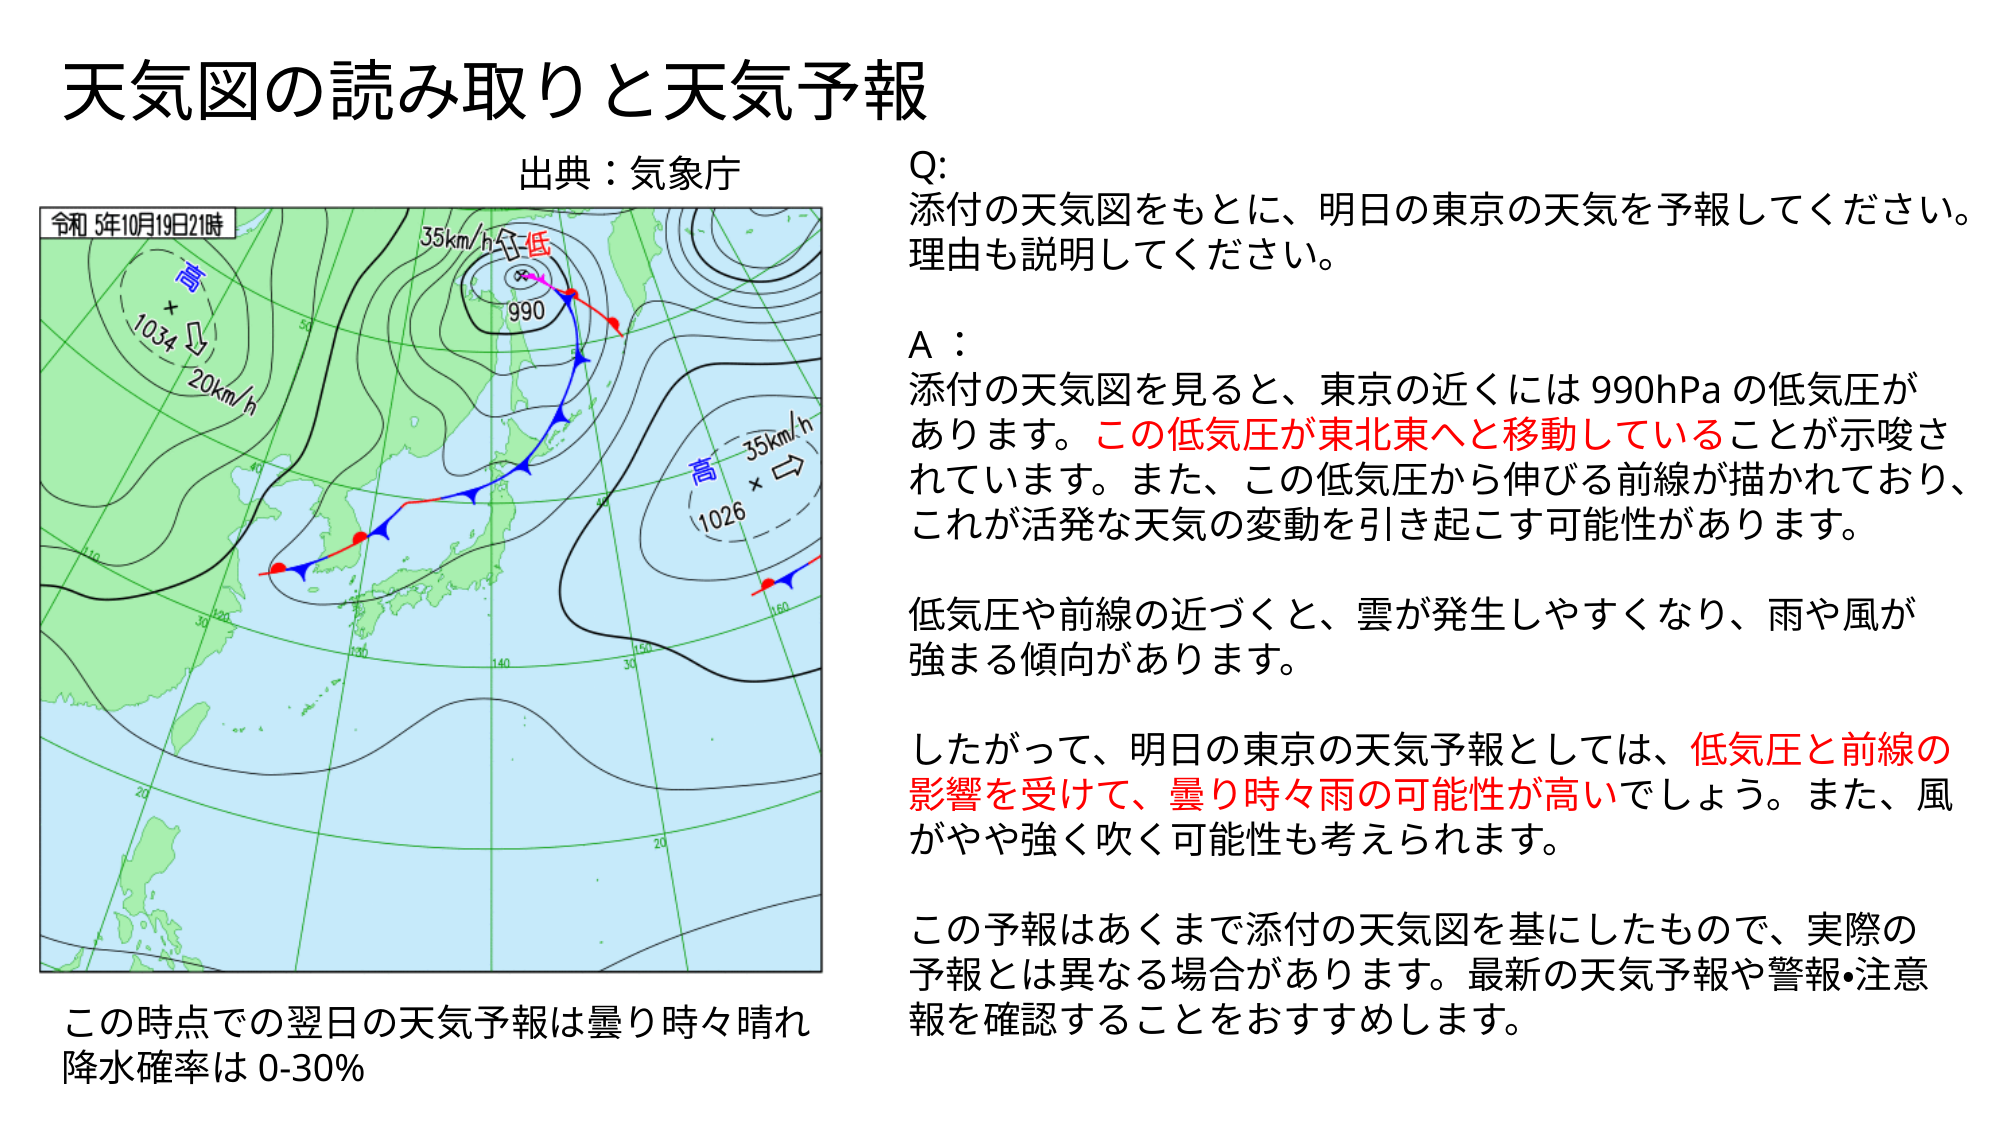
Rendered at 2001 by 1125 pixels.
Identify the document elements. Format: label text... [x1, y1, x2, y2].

title 天気図の読み取りと天気予報 [46, 22, 1917, 166]
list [30, 201, 838, 983]
text_box この時点での翌日の天気予報は曇り時々晴れ 降水確率は0-30% [46, 991, 854, 1097]
text_box Q: 添付の天気図をもとに、明日の東京の天気を予報してください。理由も説明してください。 A： 添付の天気図を見ると、東京の近くには990hPaの低気圧があります。この低気圧が東北東へと移動していることが示唆されています。また、この低気圧から伸びる前線が描かれており、これが活発な天気の変動を引き起こす可能性があります。 低気圧や前線の近づくと、雲が発生しやすくなり、雨や風が強まる傾向があります。 したがって、明日の東京の天気予報としては、低気圧と前線の影響を受けて、曇り時々雨の可能性が高いでしょう。また、風がやや強く吹く可能性も考えられます。 この予報はあくまで添付の天気図を基にしたもので、実際の予報とは異なる場合があります。最新の天気予報や警報・注意報を確認することをおすすめします。 [893, 133, 1970, 1048]
text_box 出典：気象庁 [502, 142, 817, 201]
